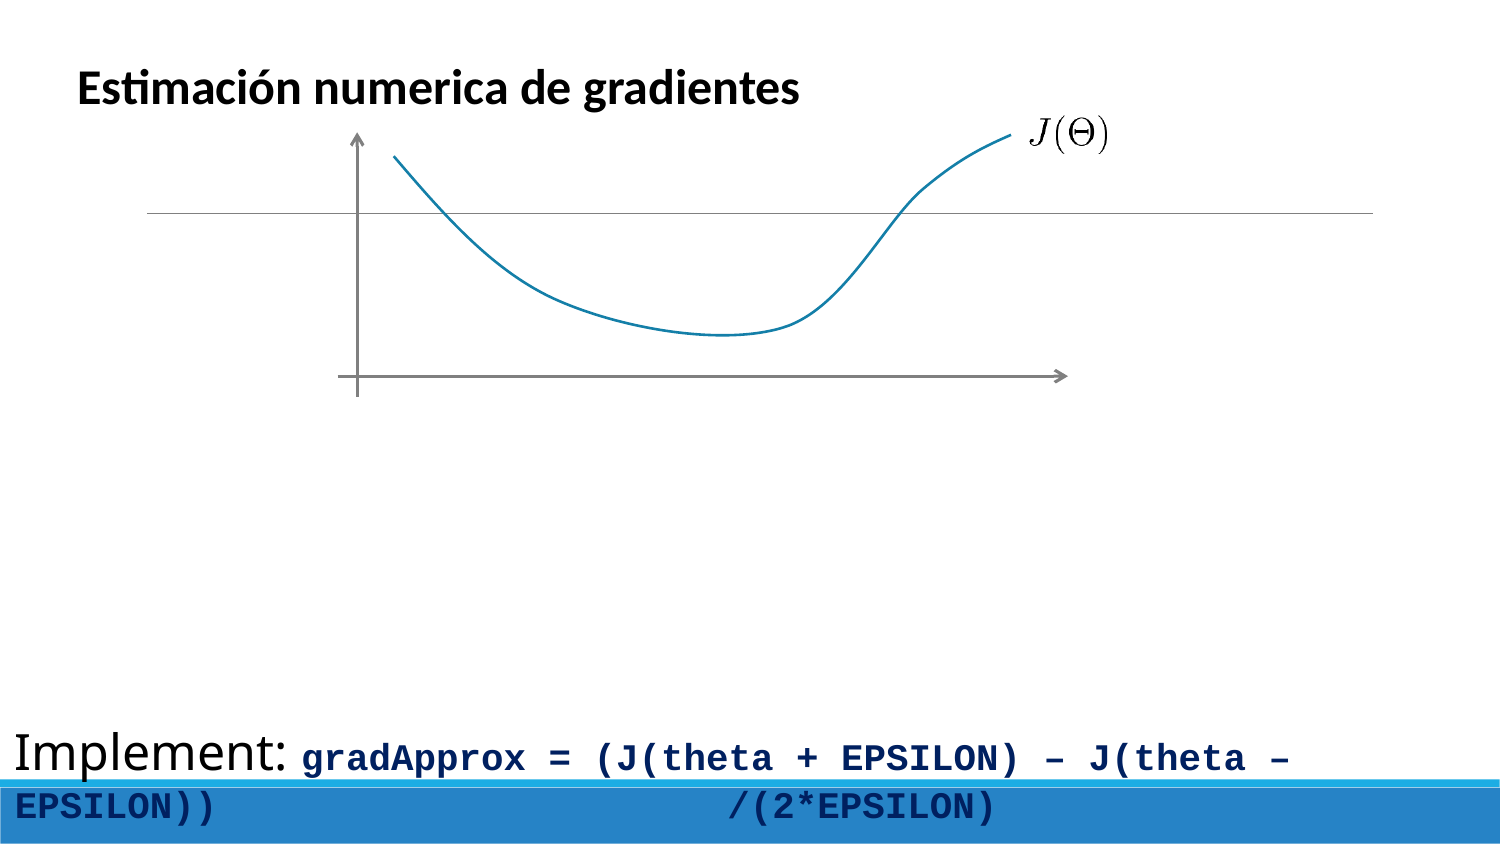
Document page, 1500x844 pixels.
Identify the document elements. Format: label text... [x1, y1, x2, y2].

text_box Implement: gradApprox = (J(theta + EPSILON) – J(theta – EPSILON)) /(2*EPSILON) [0, 713, 1488, 833]
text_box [336, 115, 1107, 398]
text_box Estimación numerica de gradientes [62, 46, 1263, 122]
